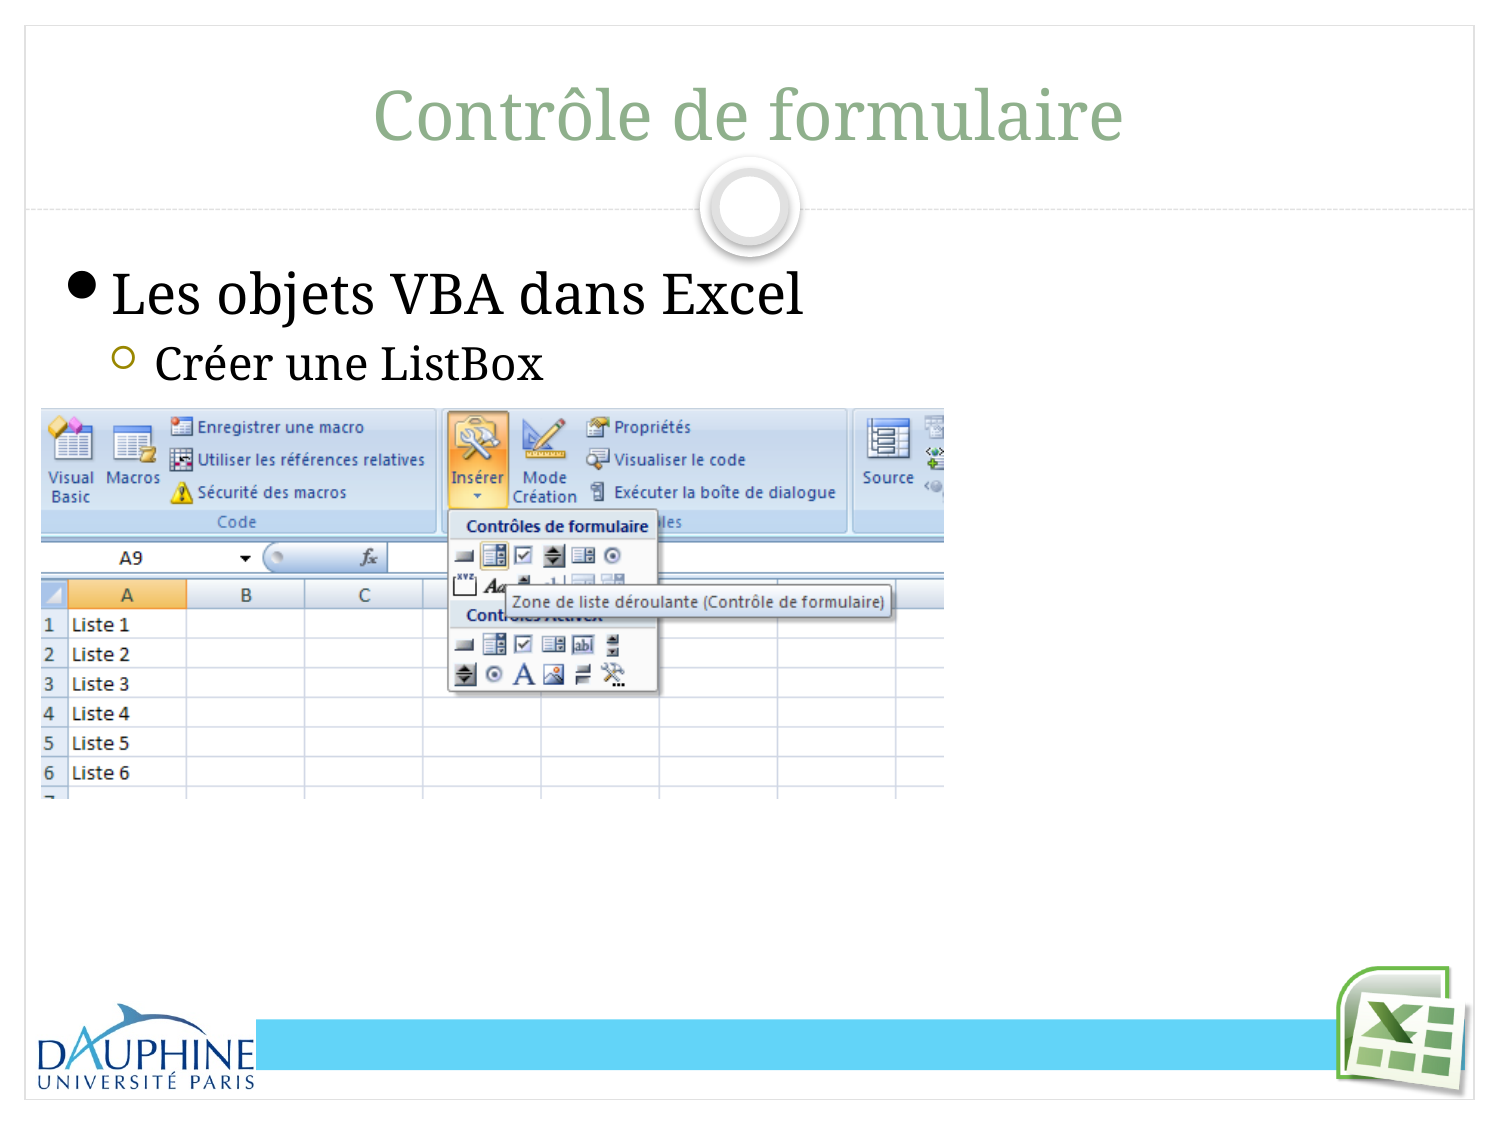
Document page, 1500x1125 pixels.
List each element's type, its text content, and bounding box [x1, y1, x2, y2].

picture [41, 408, 944, 799]
title Contrôle de formulaire [49, 37, 1450, 162]
list Les objets VBA dans Excel Créer une ListBox [49, 250, 1445, 1001]
picture [1324, 949, 1477, 1102]
picture [35, 1001, 256, 1090]
